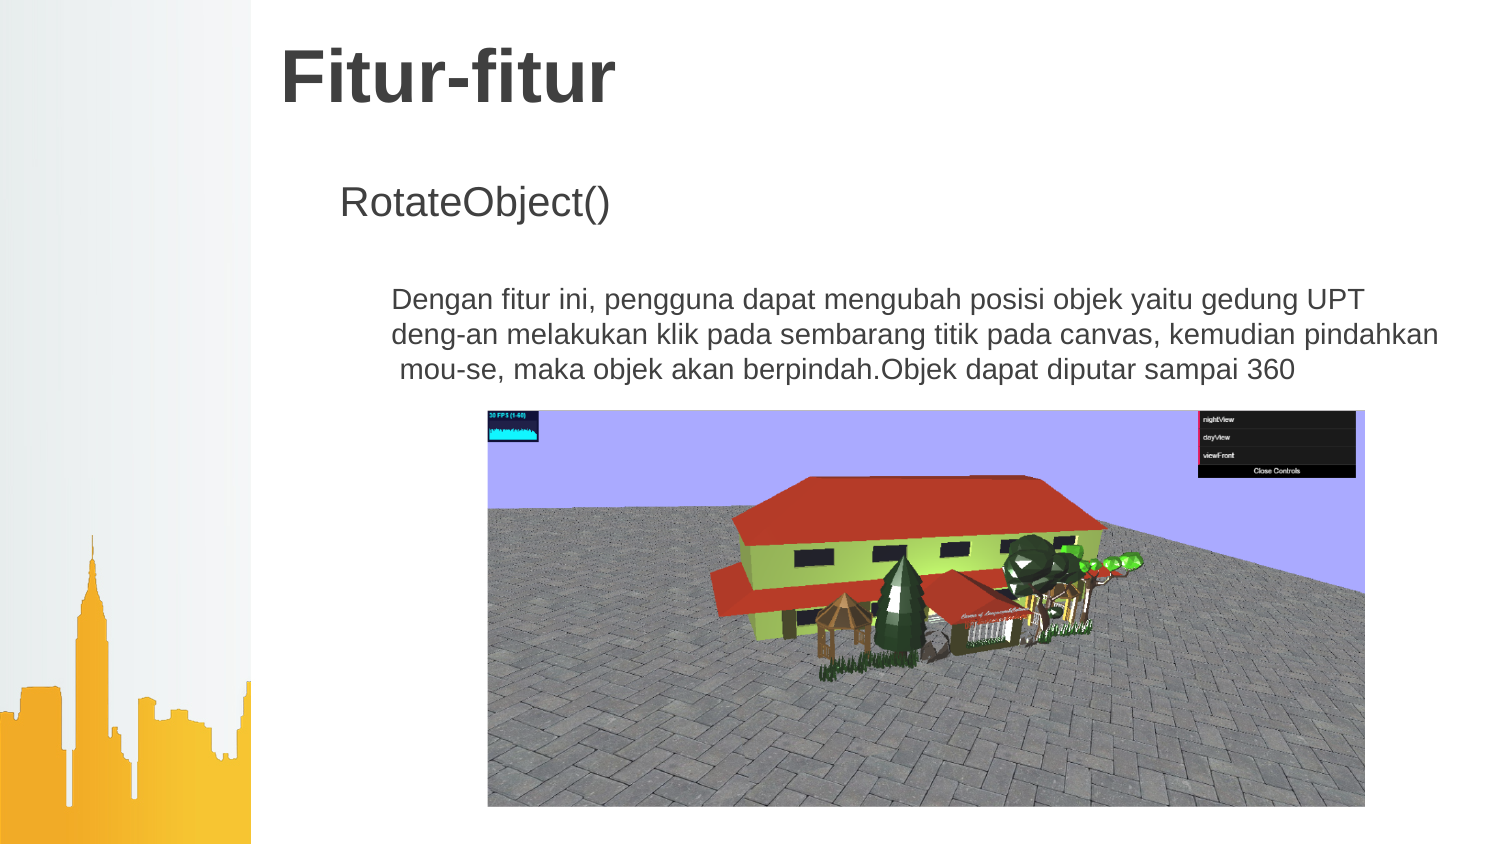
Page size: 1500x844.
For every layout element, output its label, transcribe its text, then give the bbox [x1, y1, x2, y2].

list RotateObject() [324, 161, 1459, 238]
title Fitur-fitur [265, 0, 1500, 146]
picture [0, 0, 1500, 844]
list Dengan fitur ini, pengguna dapat mengubah posisi objek yaitu gedung UPT deng-an melakukan klik pada sembarang titik pada canvas, kemudian pindahkan mou-se, maka objek akan berpindah.Objek dapat diputar sampai 360 [326, 273, 1461, 765]
